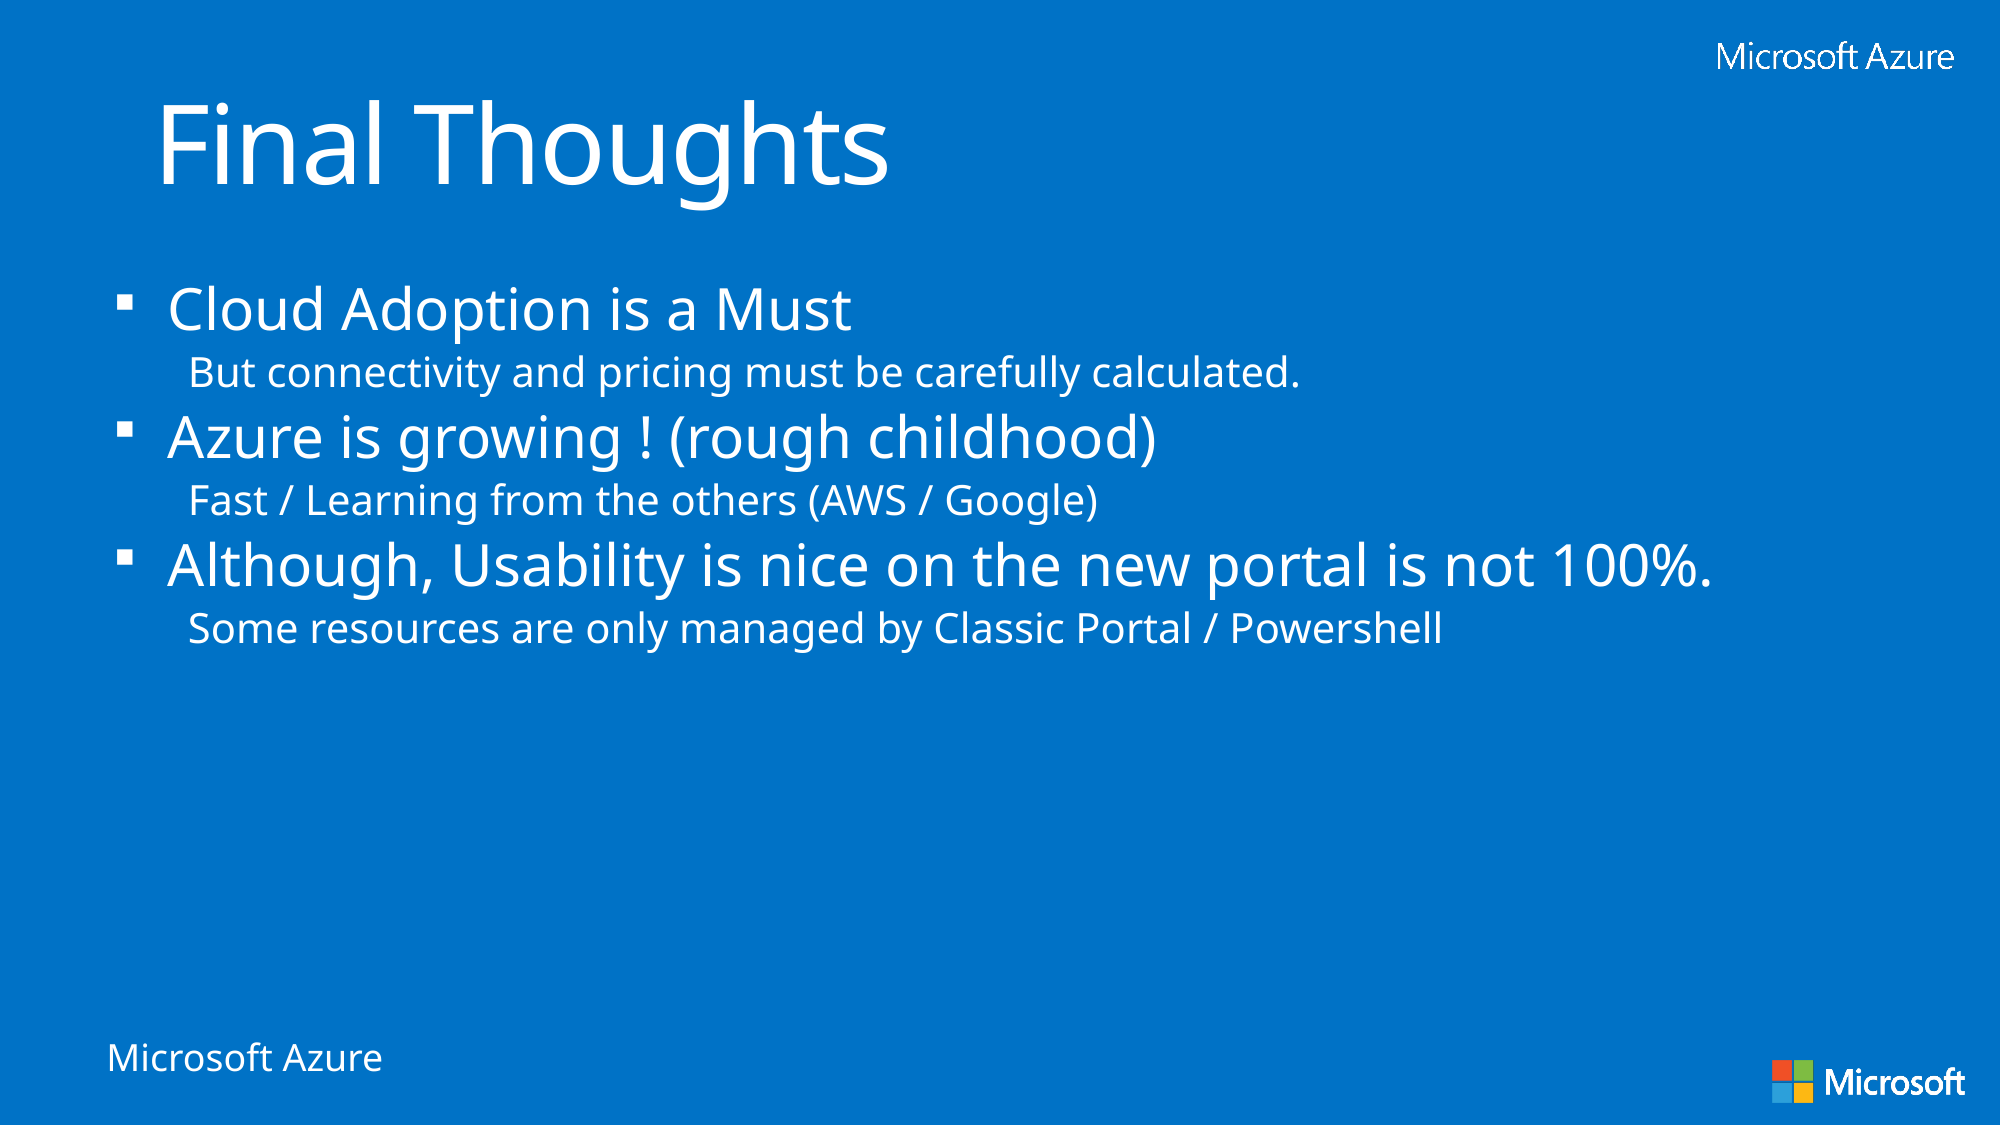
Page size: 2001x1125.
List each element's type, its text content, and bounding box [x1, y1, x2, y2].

text_box Microsoft Azure [91, 1026, 399, 1086]
picture [1699, 24, 1972, 87]
list Cloud Adoption is a Must But connectivity and pricing must be carefully calculated. Azure is growing ! (rough childhood) Fast / Learning from the others (AWS / Google) Although, Usability is nice on the new portal is not 100%. Some resources are only managed by Classic Portal / Powershell [98, 273, 1890, 986]
title Final Thoughts [138, 82, 1578, 233]
picture [1772, 1060, 1965, 1103]
